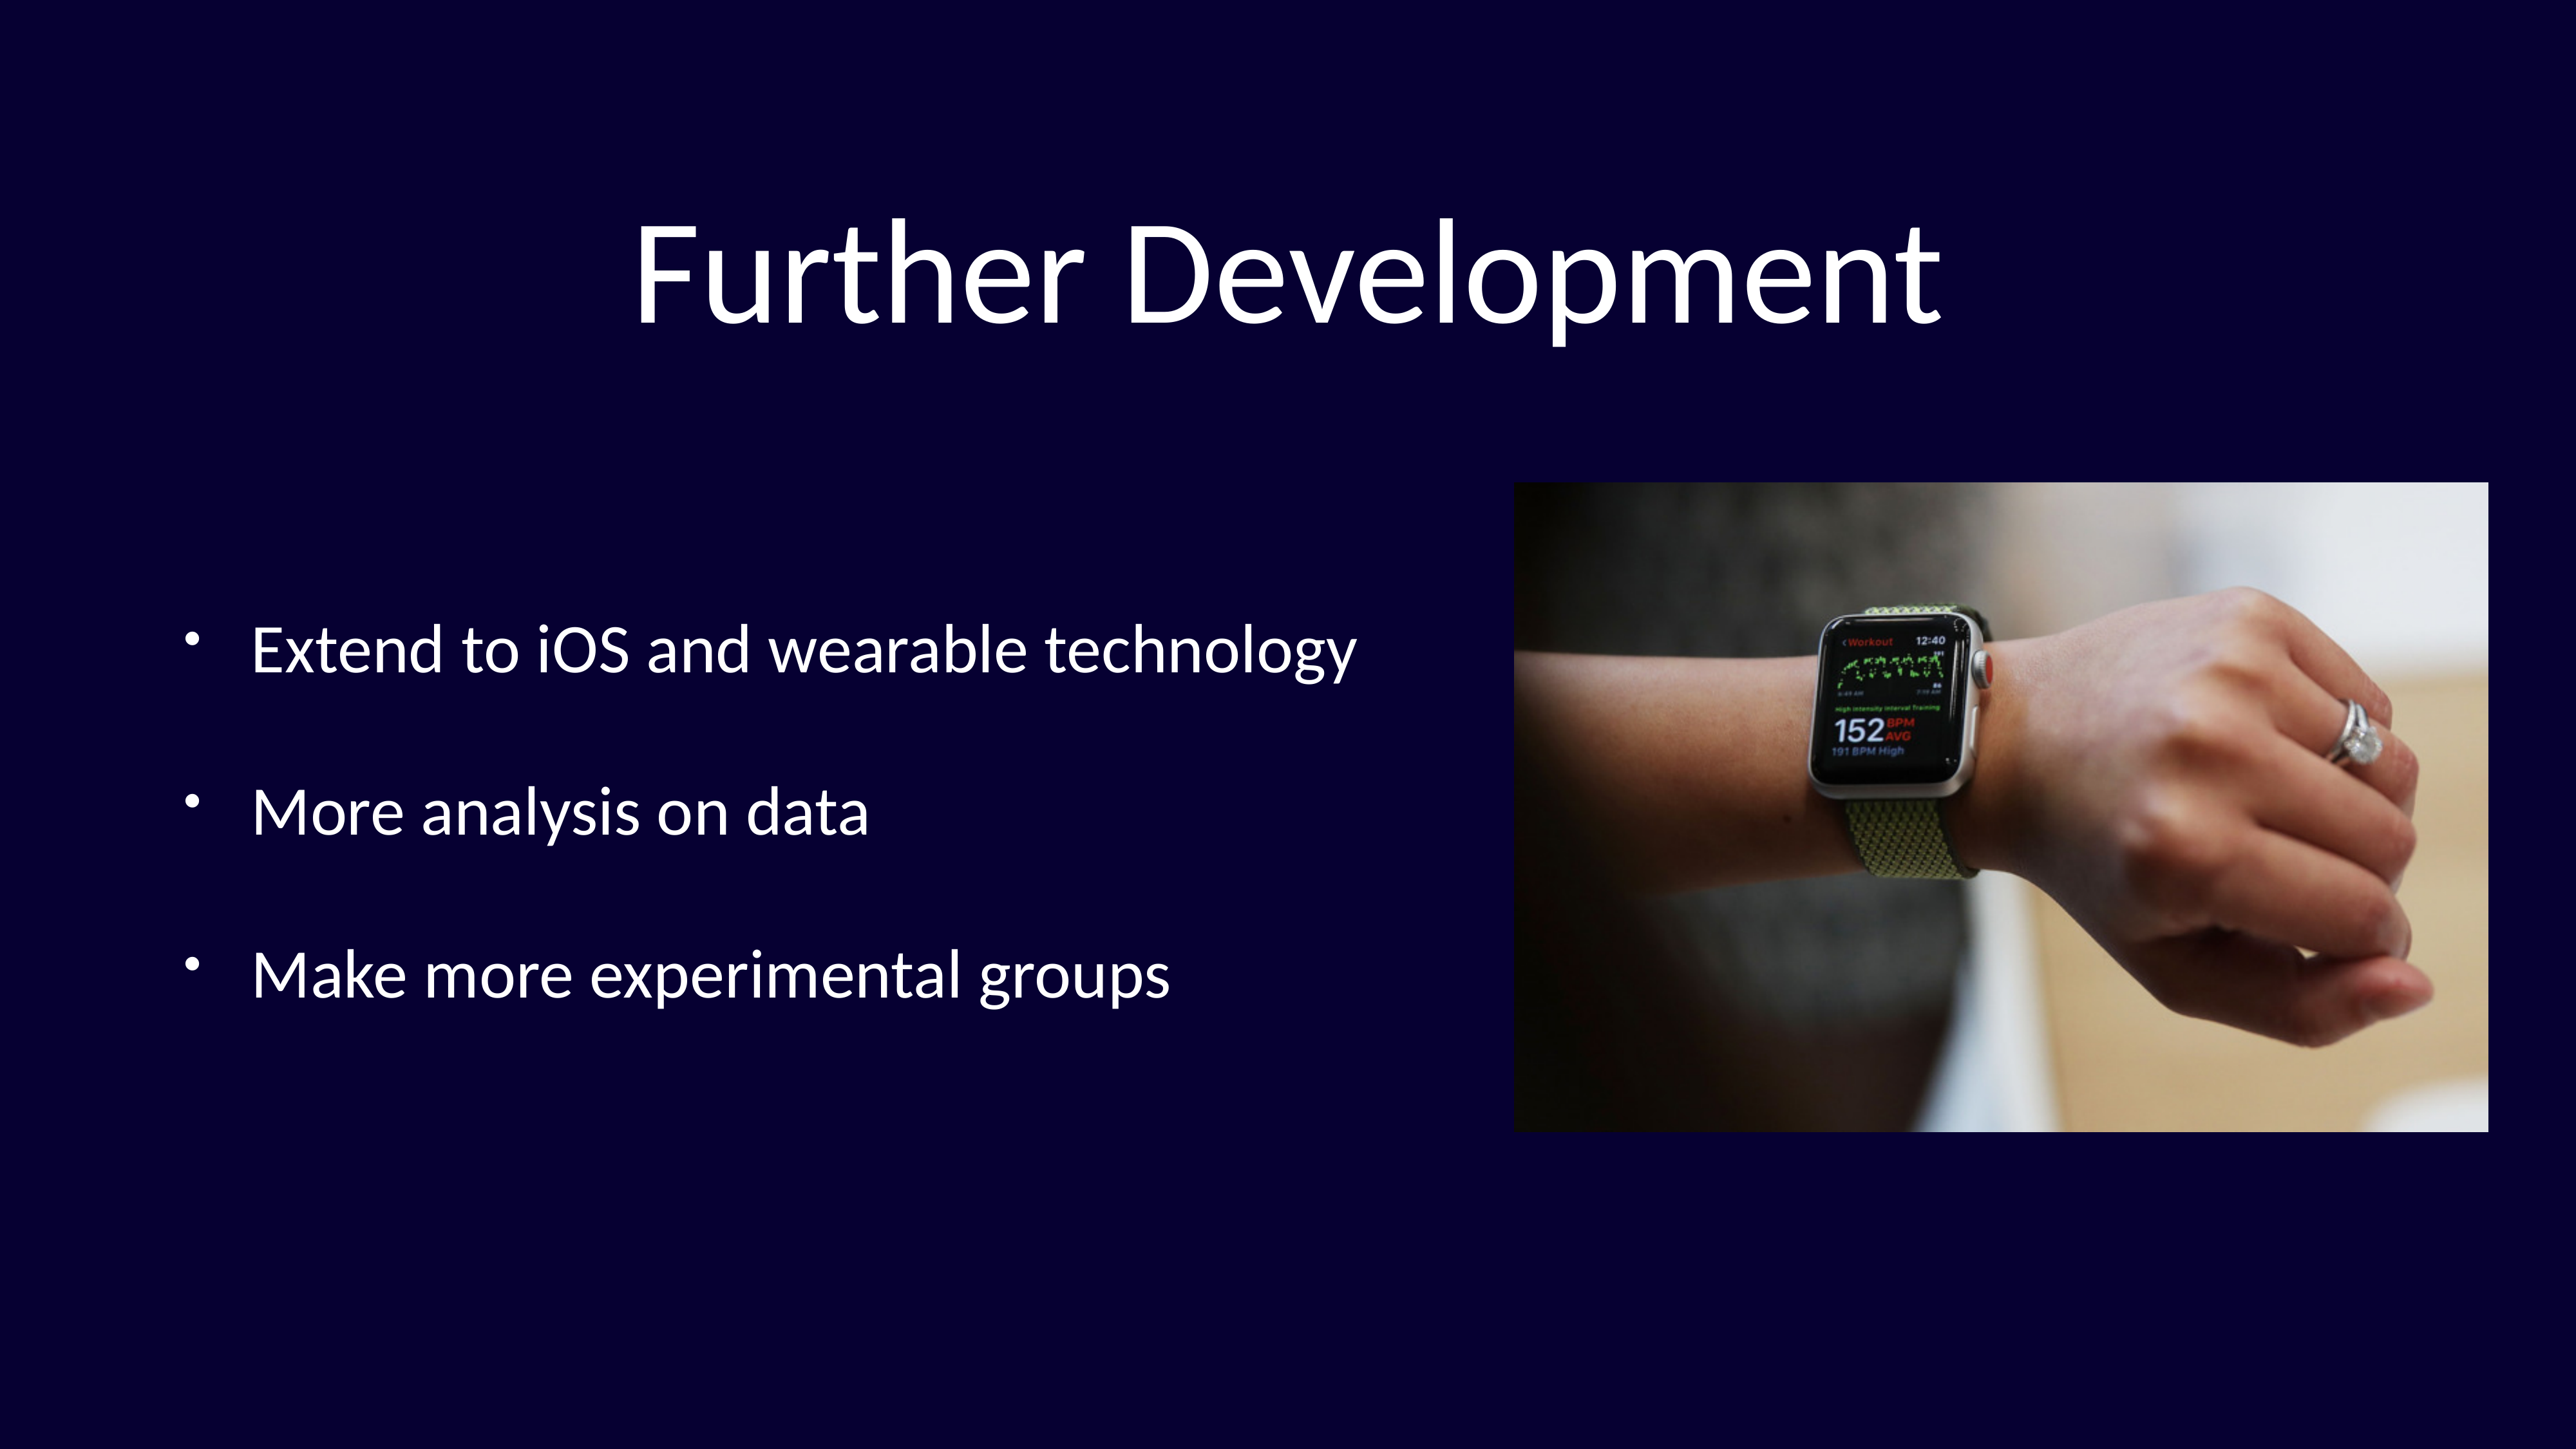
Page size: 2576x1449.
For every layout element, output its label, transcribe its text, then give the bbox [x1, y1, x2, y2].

title Further Development [178, 141, 2398, 384]
list Extend to iOS and wearable technology More analysis on data Make more experimental groups [178, 456, 1542, 1159]
picture [1513, 482, 2488, 1132]
